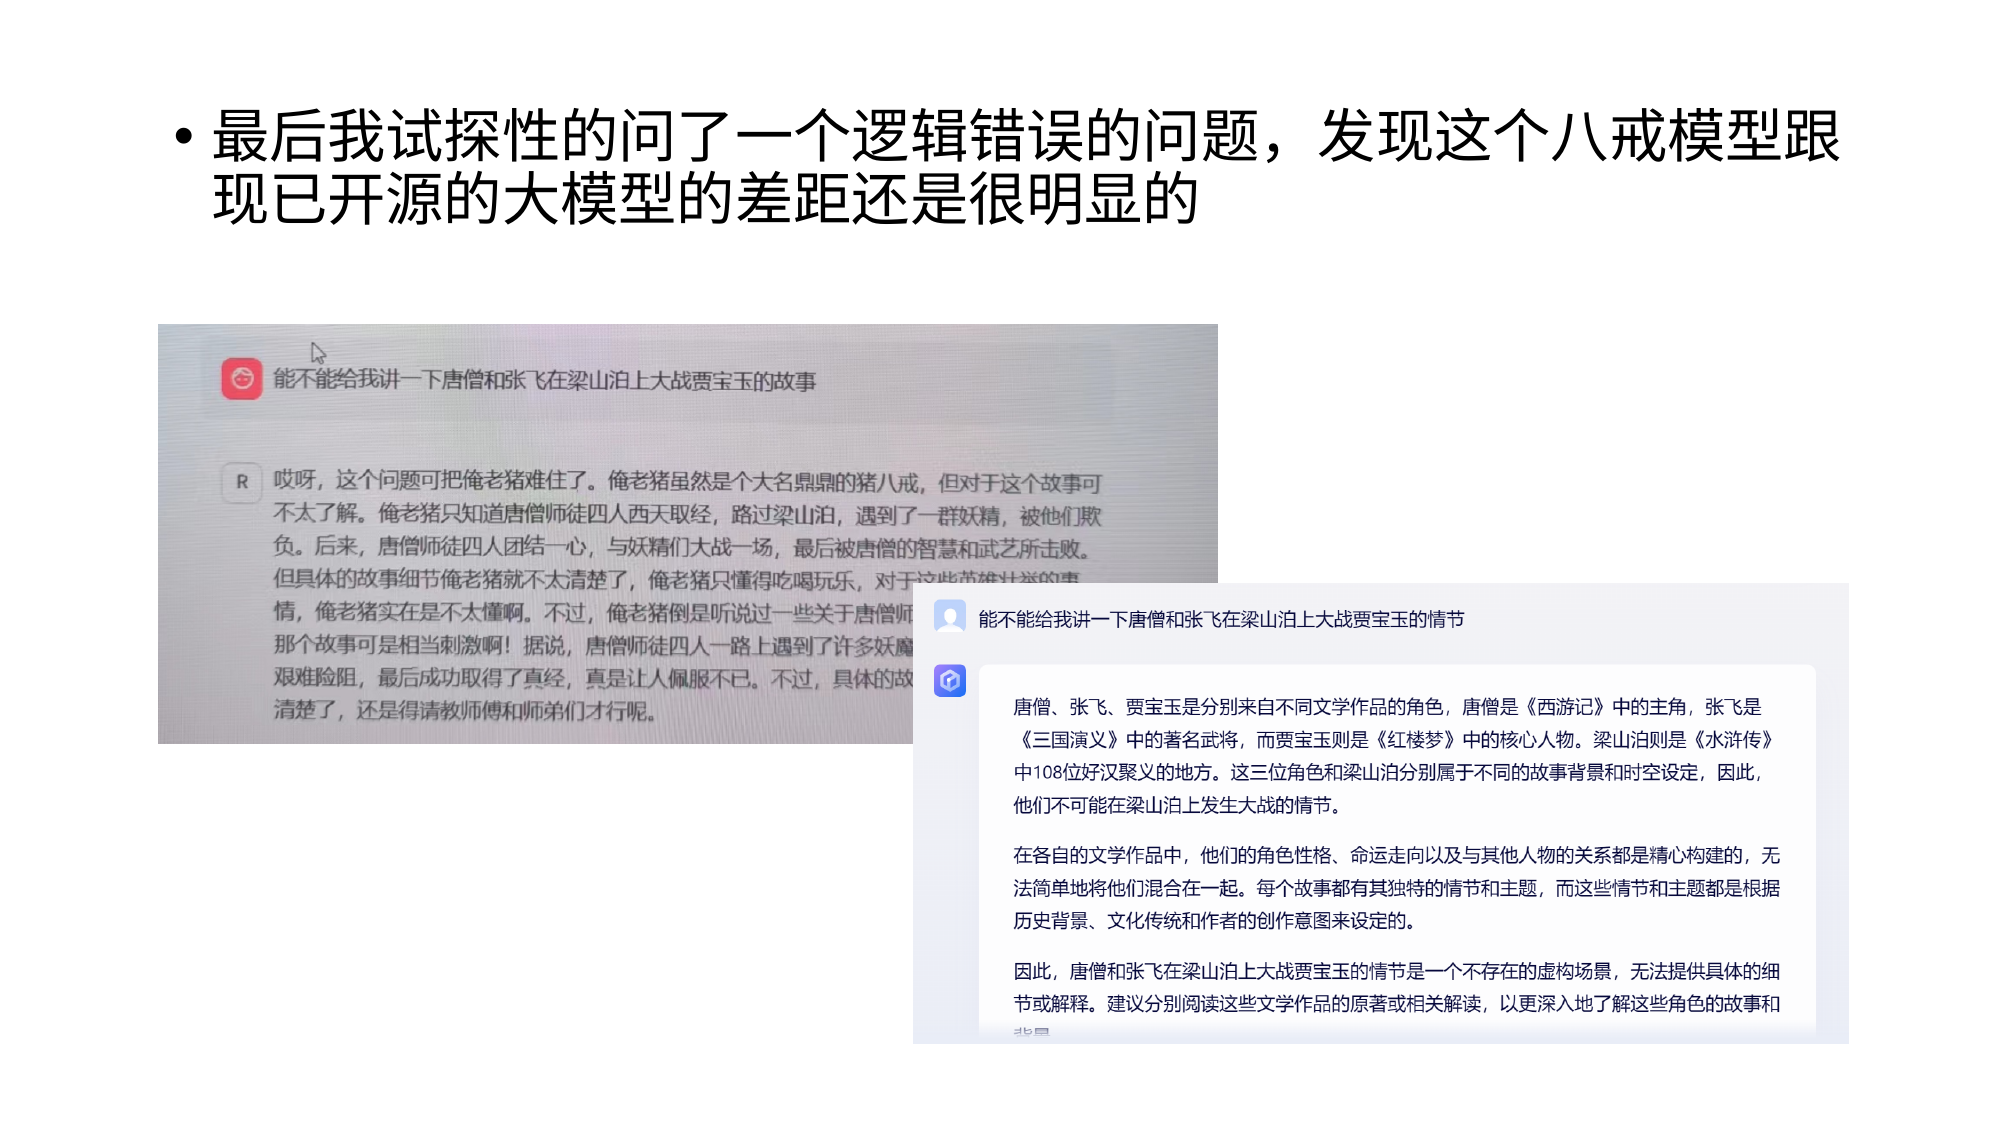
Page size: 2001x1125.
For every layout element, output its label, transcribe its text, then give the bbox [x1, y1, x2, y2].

picture [158, 324, 1849, 1044]
list 最后我试探性的问了一个逻辑错误的问题，发现这个八戒模型跟现已开源的大模型的差距还是很明显的 [158, 99, 1884, 814]
